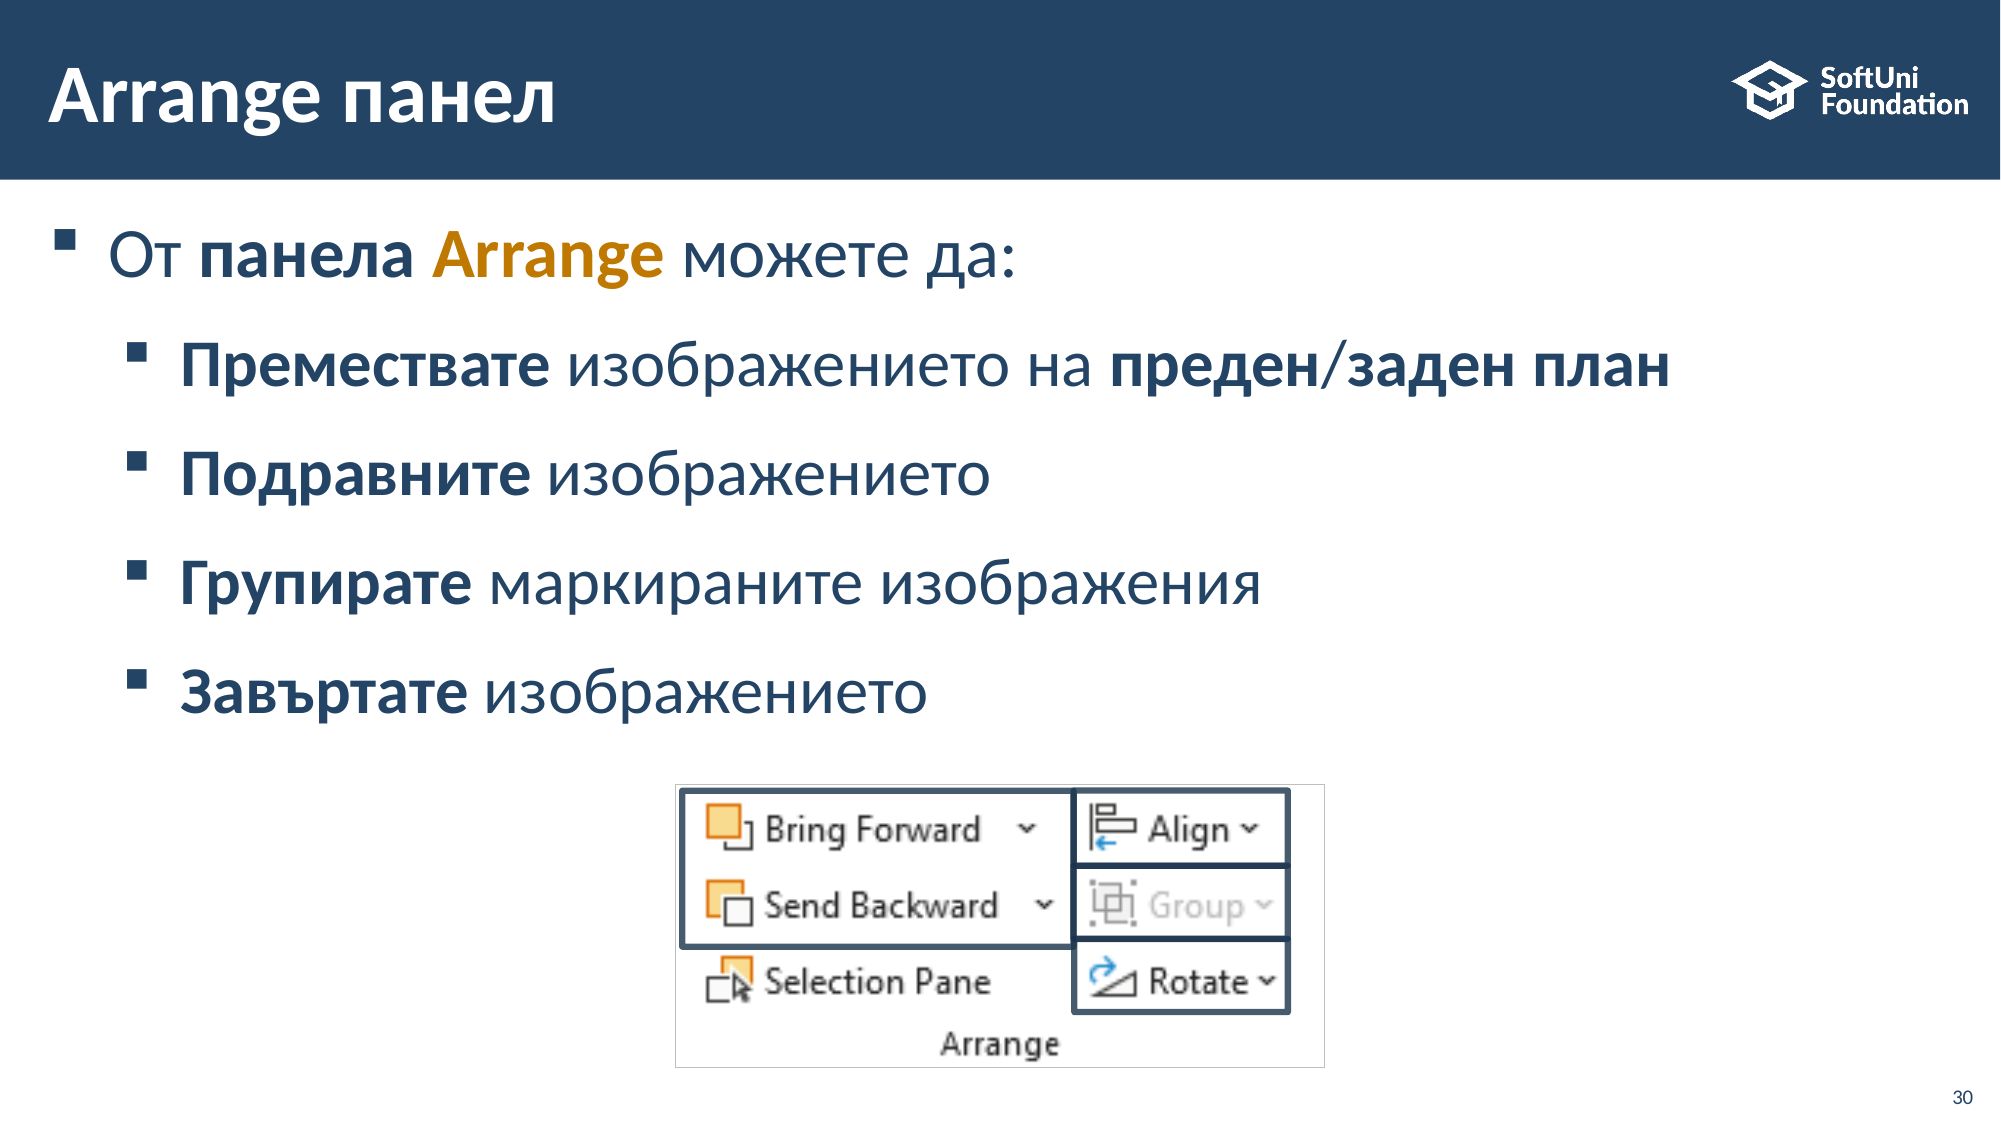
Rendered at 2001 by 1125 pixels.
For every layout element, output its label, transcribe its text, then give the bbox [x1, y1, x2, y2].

picture [1731, 60, 1968, 120]
picture [675, 783, 1325, 1068]
slide_number 30 [1927, 1067, 1989, 1117]
title Arrange панел [31, 16, 1716, 162]
list От панела Arrange можете да: Премествате изображението на преден/заден план Подравните изображението Групирате маркираните изображения Завъртате изображението [31, 196, 1970, 1104]
